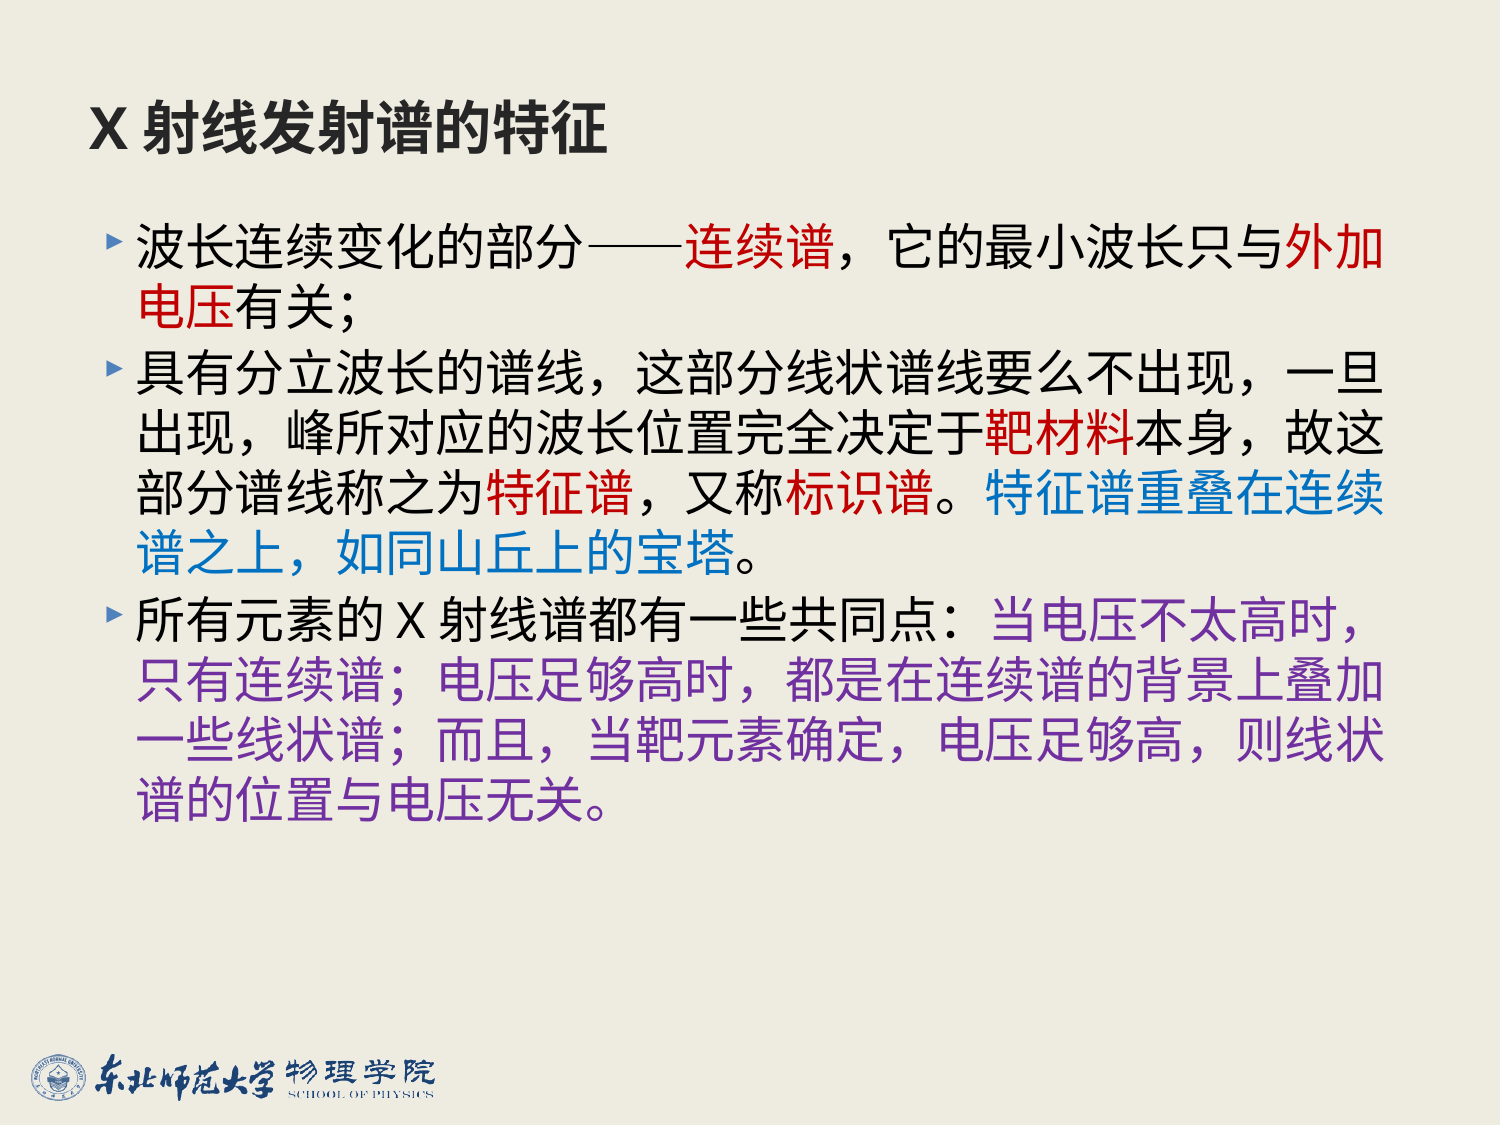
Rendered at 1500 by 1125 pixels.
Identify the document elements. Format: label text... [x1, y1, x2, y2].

picture [20, 1054, 440, 1101]
title X射线发射谱的特征 [75, 45, 1425, 209]
list 波长连续变化的部分——连续谱，它的最小波长只与外加电压有关； 具有分立波长的谱线，这部分线状谱线要么不出现，一旦出现，峰所对应的波长位置完全决定于靶材料本身，故这部分谱线称之为特征谱，又称标识谱。特征谱重叠在连续谱之上，如同山丘上的宝塔。 所有元素的X射线谱都有一些共同点：当电压不太高时，只有连续谱；电压足够高时，都是在连续谱的背景上叠加一些线状谱；而且，当靶元素确定，电压足够高，则线状谱的位置与电压无关。 [75, 209, 1425, 951]
